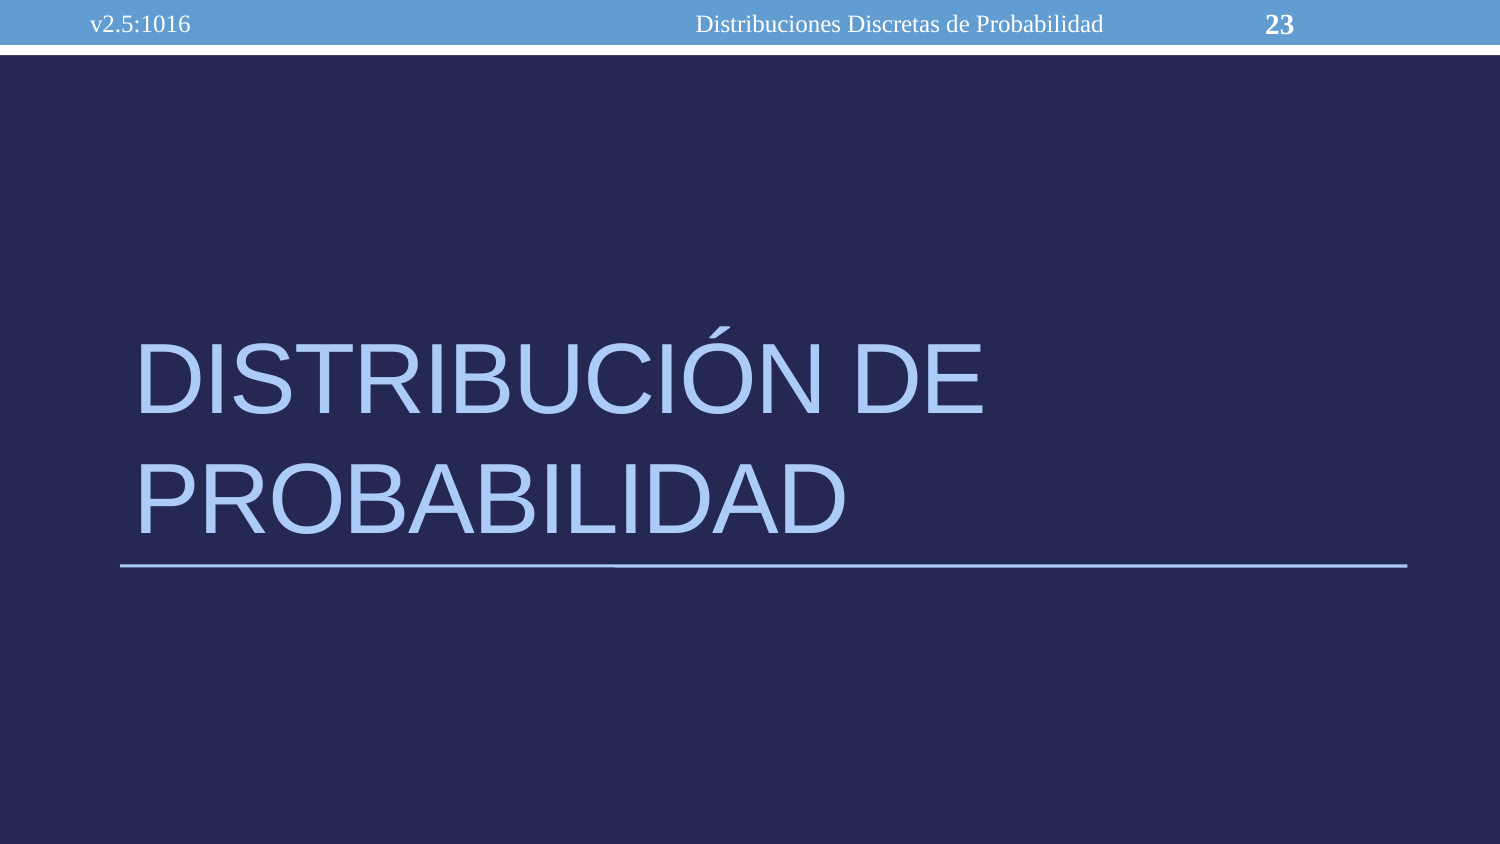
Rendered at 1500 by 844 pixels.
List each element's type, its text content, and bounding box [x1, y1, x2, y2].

footer Distribuciones Discretas de Probabilidad [562, 2, 1238, 43]
slide_number v2.5:1016 [75, 2, 550, 43]
slide_number 23 [1250, 2, 1425, 43]
title Distribución de probabilidad [118, 290, 1394, 562]
